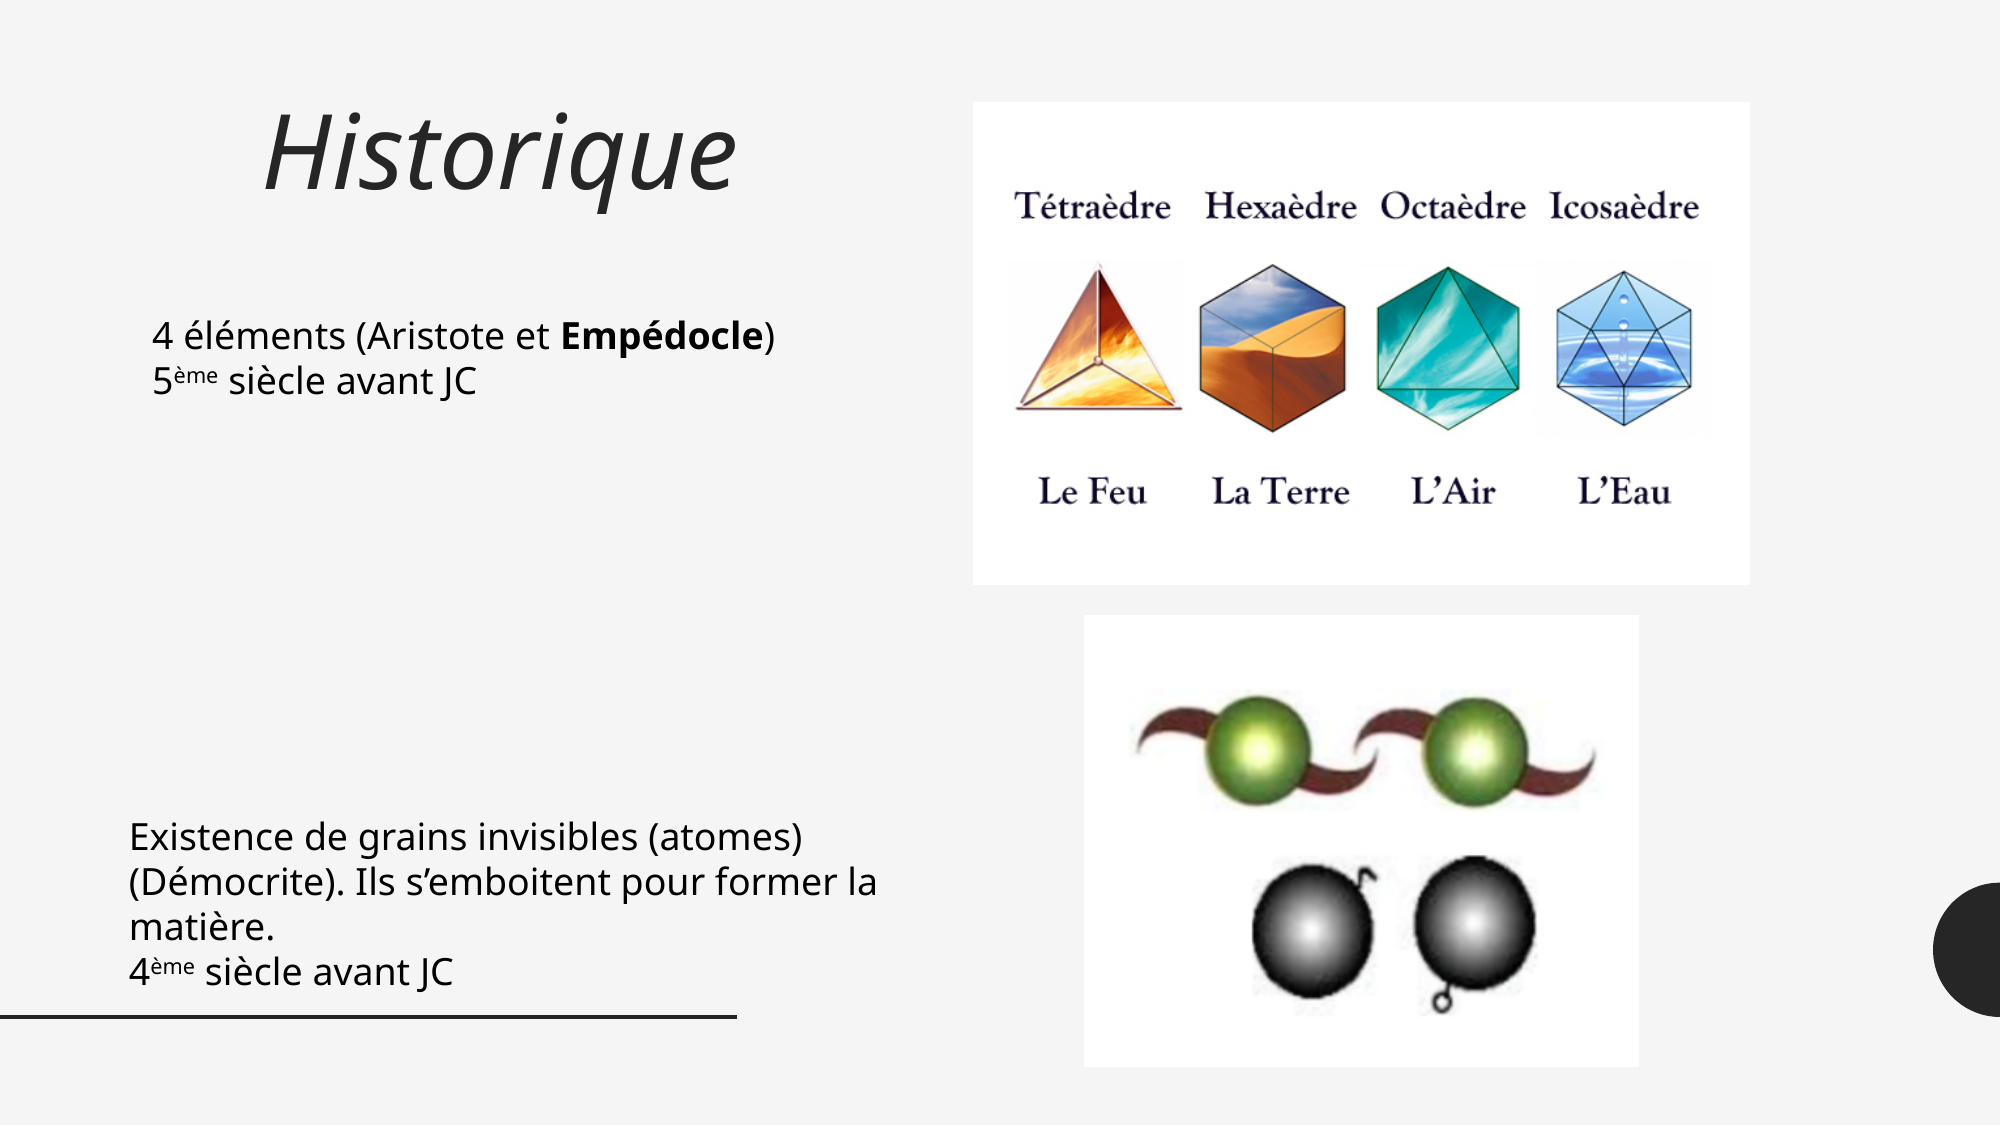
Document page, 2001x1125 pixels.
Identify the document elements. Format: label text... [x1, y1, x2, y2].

text_box 4 éléments (Aristote et Empédocle) 5ème siècle avant JC [137, 304, 844, 410]
text_box Existence de grains invisibles (atomes) (Démocrite). Ils s’emboitent pour former la matière. 4ème siècle avant JC [114, 805, 963, 1046]
title Historique [125, 91, 754, 805]
picture [1084, 615, 1639, 1067]
picture [973, 102, 1750, 585]
